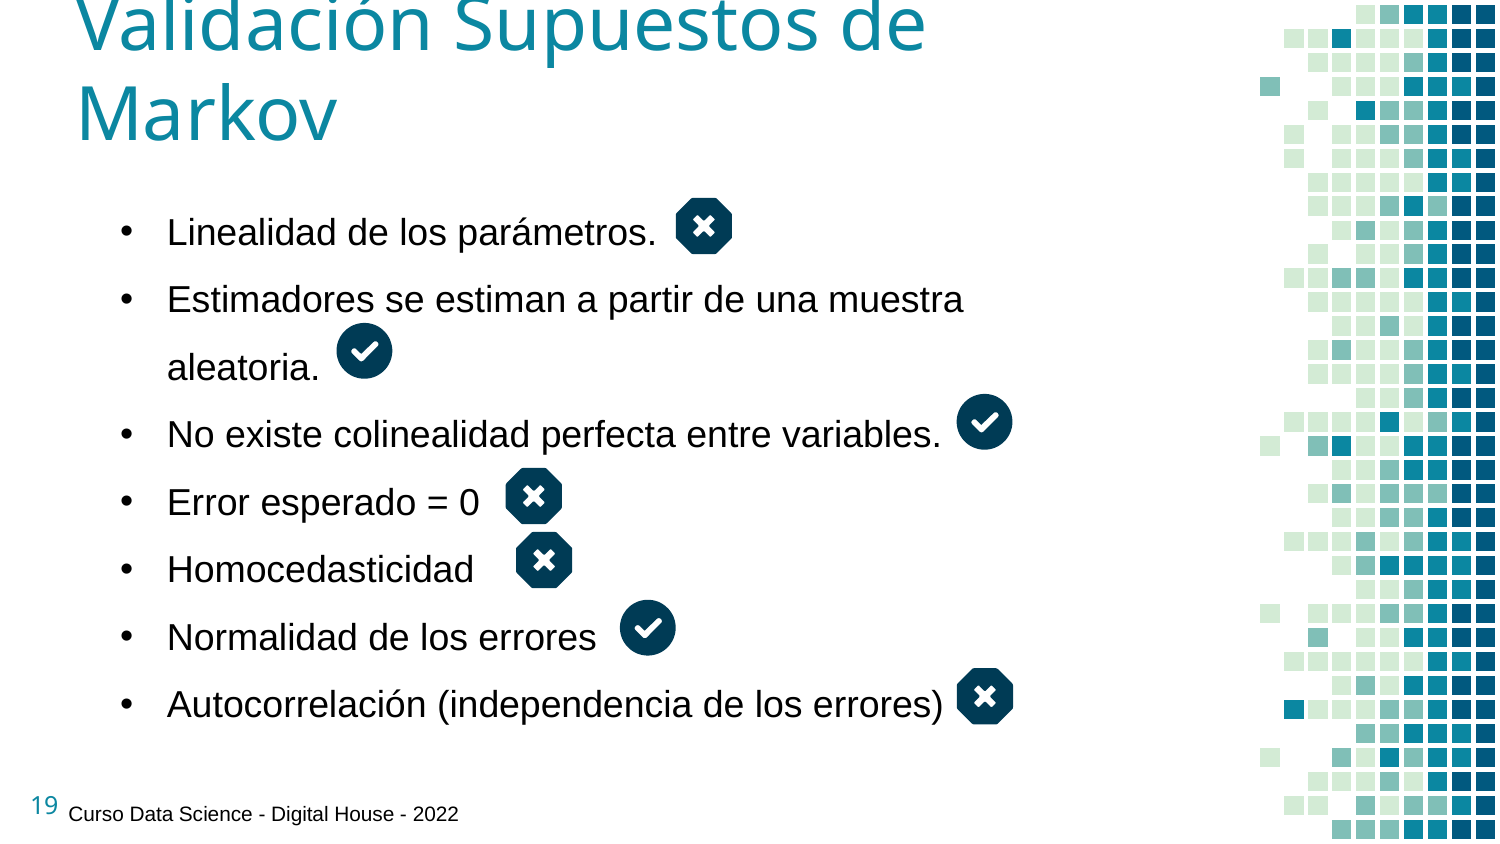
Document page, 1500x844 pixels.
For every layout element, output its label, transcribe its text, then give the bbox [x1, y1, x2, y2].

title Validación Supuestos de Markov [60, 48, 1120, 171]
text_box [956, 668, 1014, 725]
text_box [505, 467, 562, 525]
text_box [675, 197, 732, 255]
text_box [956, 393, 1013, 450]
slide_number 19 [15, 774, 105, 839]
text_box [336, 322, 393, 379]
text_box Curso Data Science - Digital House - 2022 [53, 788, 479, 839]
text_box Linealidad de los parámetros. Estimadores se estiman a partir de una muestra aleatoria. No existe colinealidad perfecta entre variables. Error esperado = 0 Homocedasticidad Normalidad de los errores Autocorrelación (independencia de los errores) [104, 170, 1115, 717]
text_box [516, 531, 573, 589]
text_box [619, 599, 676, 656]
